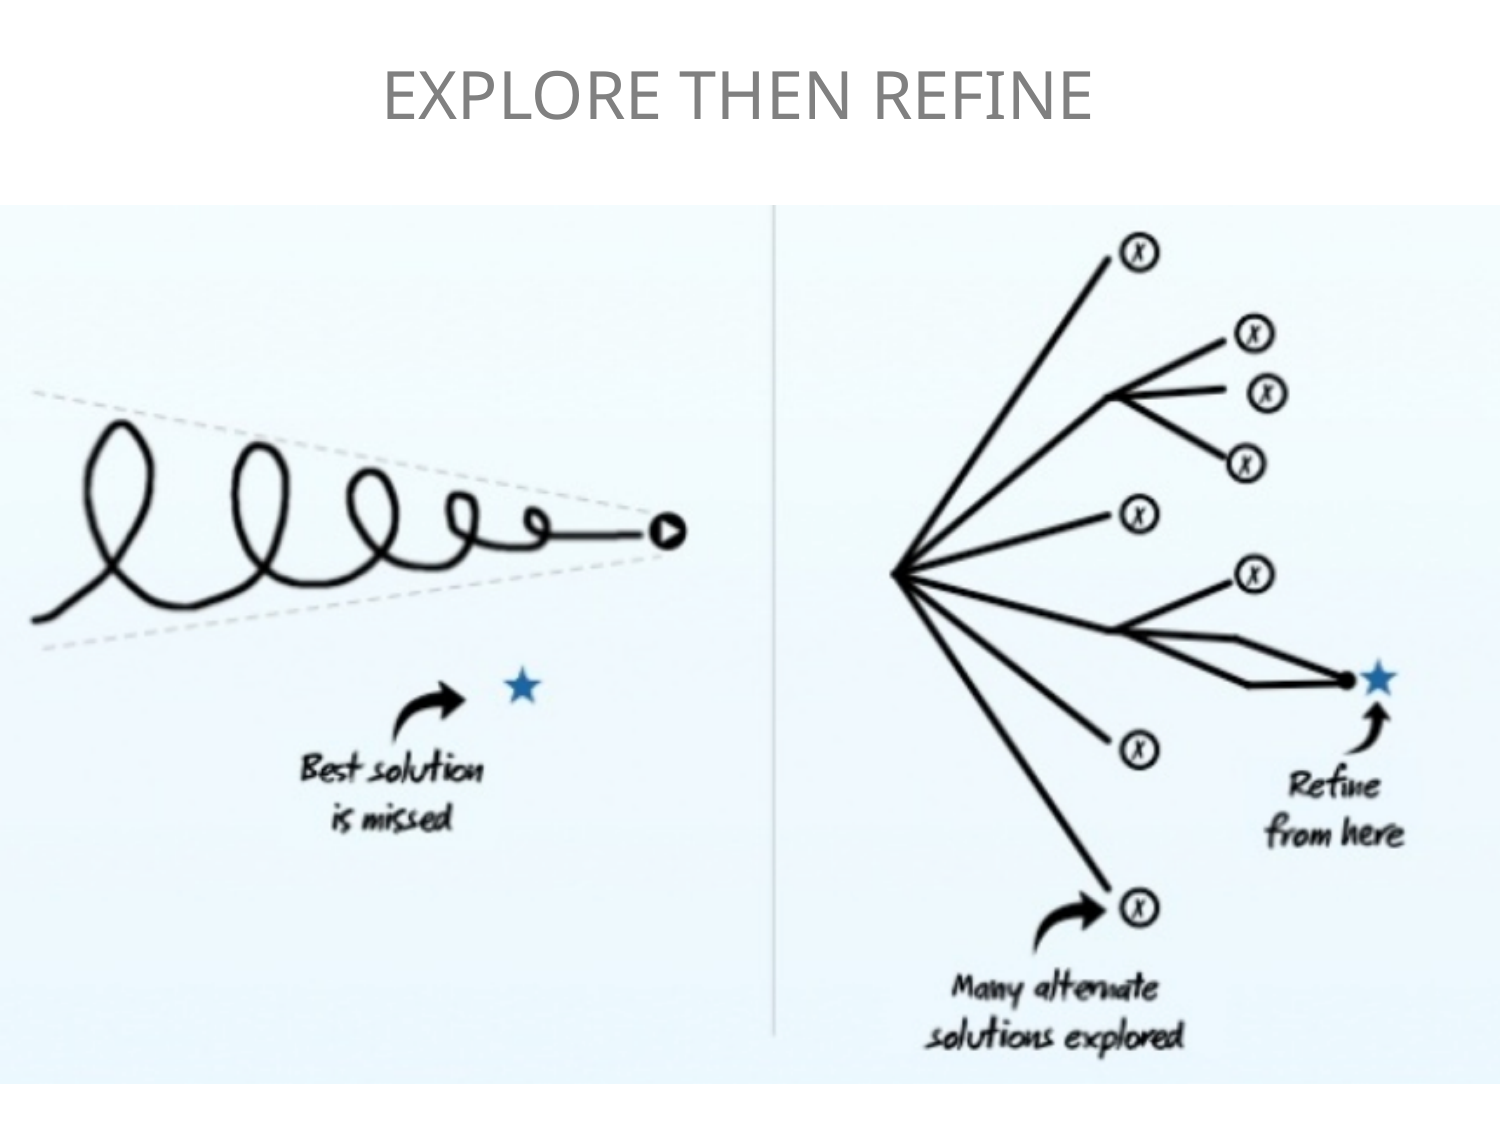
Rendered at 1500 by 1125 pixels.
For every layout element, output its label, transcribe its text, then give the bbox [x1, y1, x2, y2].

text_box EXPLORE THEN REFINE [54, 45, 1423, 205]
picture [0, 205, 1500, 1085]
